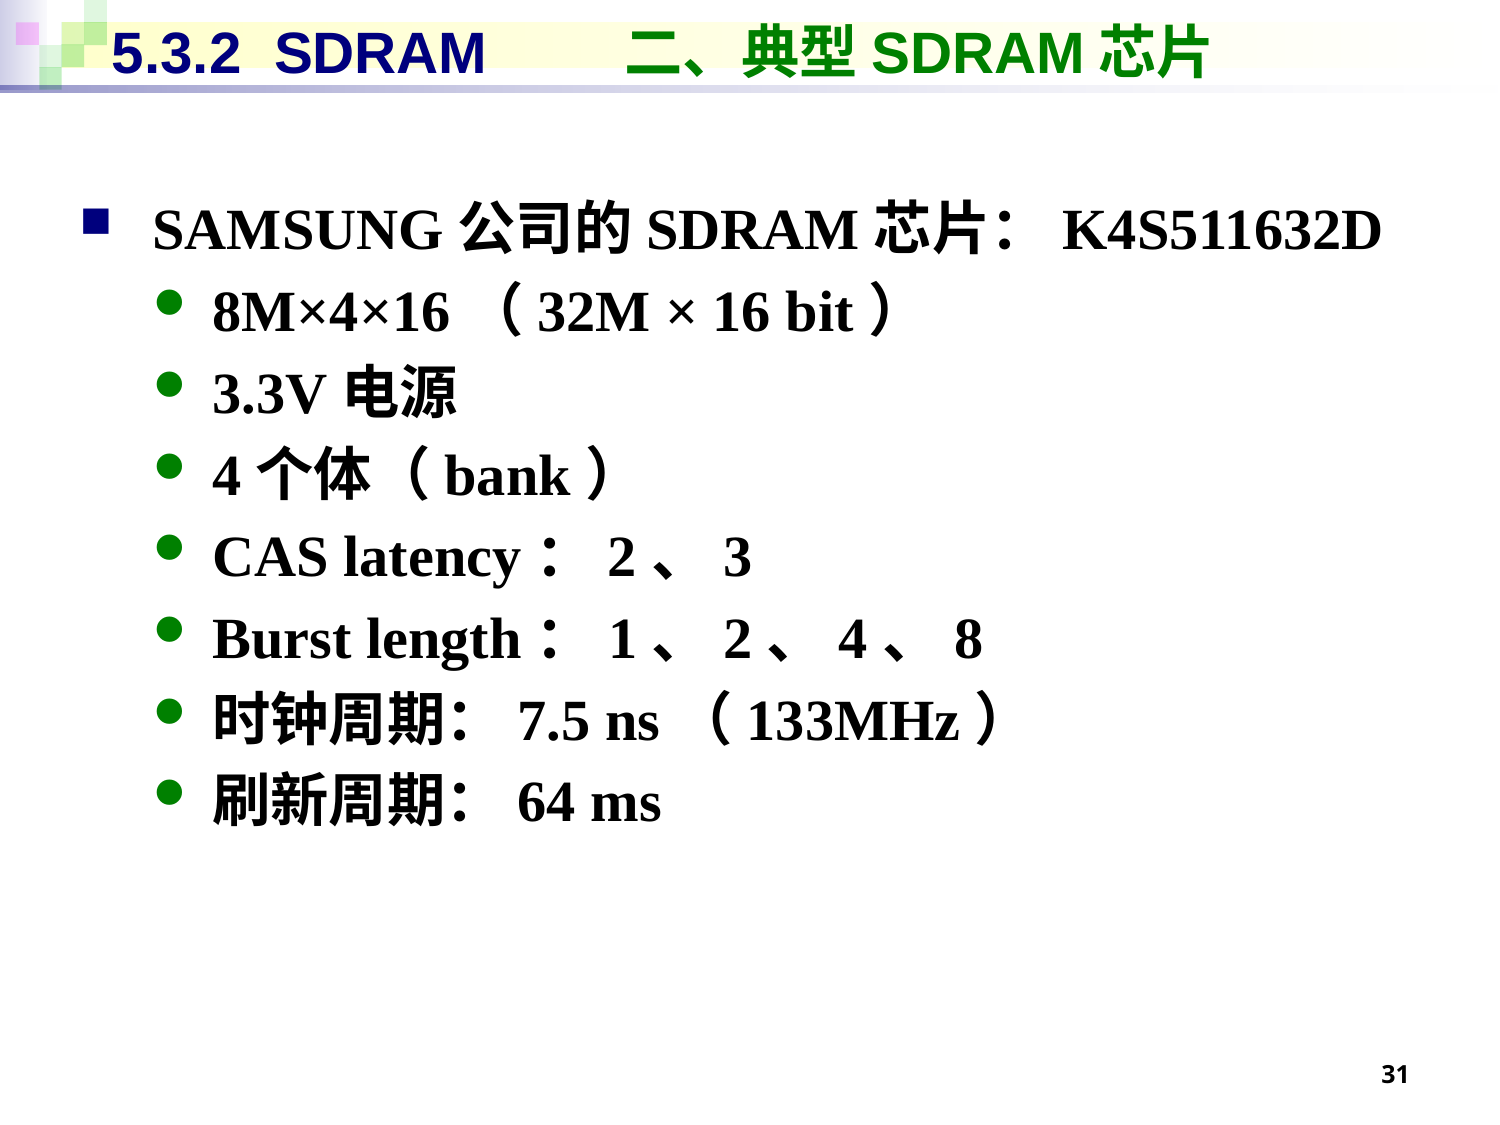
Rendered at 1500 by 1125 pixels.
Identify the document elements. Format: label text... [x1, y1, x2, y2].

title 5.3.2 SDRAM 二、典型SDRAM芯片 [96, 6, 1448, 94]
slide_number 31 [1074, 1046, 1426, 1101]
text_box SAMSUNG公司的SDRAM芯片：K4S511632D 8M×4×16（32M × 16 bit） 3.3V电源 4个体（bank） CAS latency：2、3 Burst length：1、2、4、8 时钟周期：7.5 ns（133MHz） 刷新周期：64 ms [64, 184, 1459, 988]
